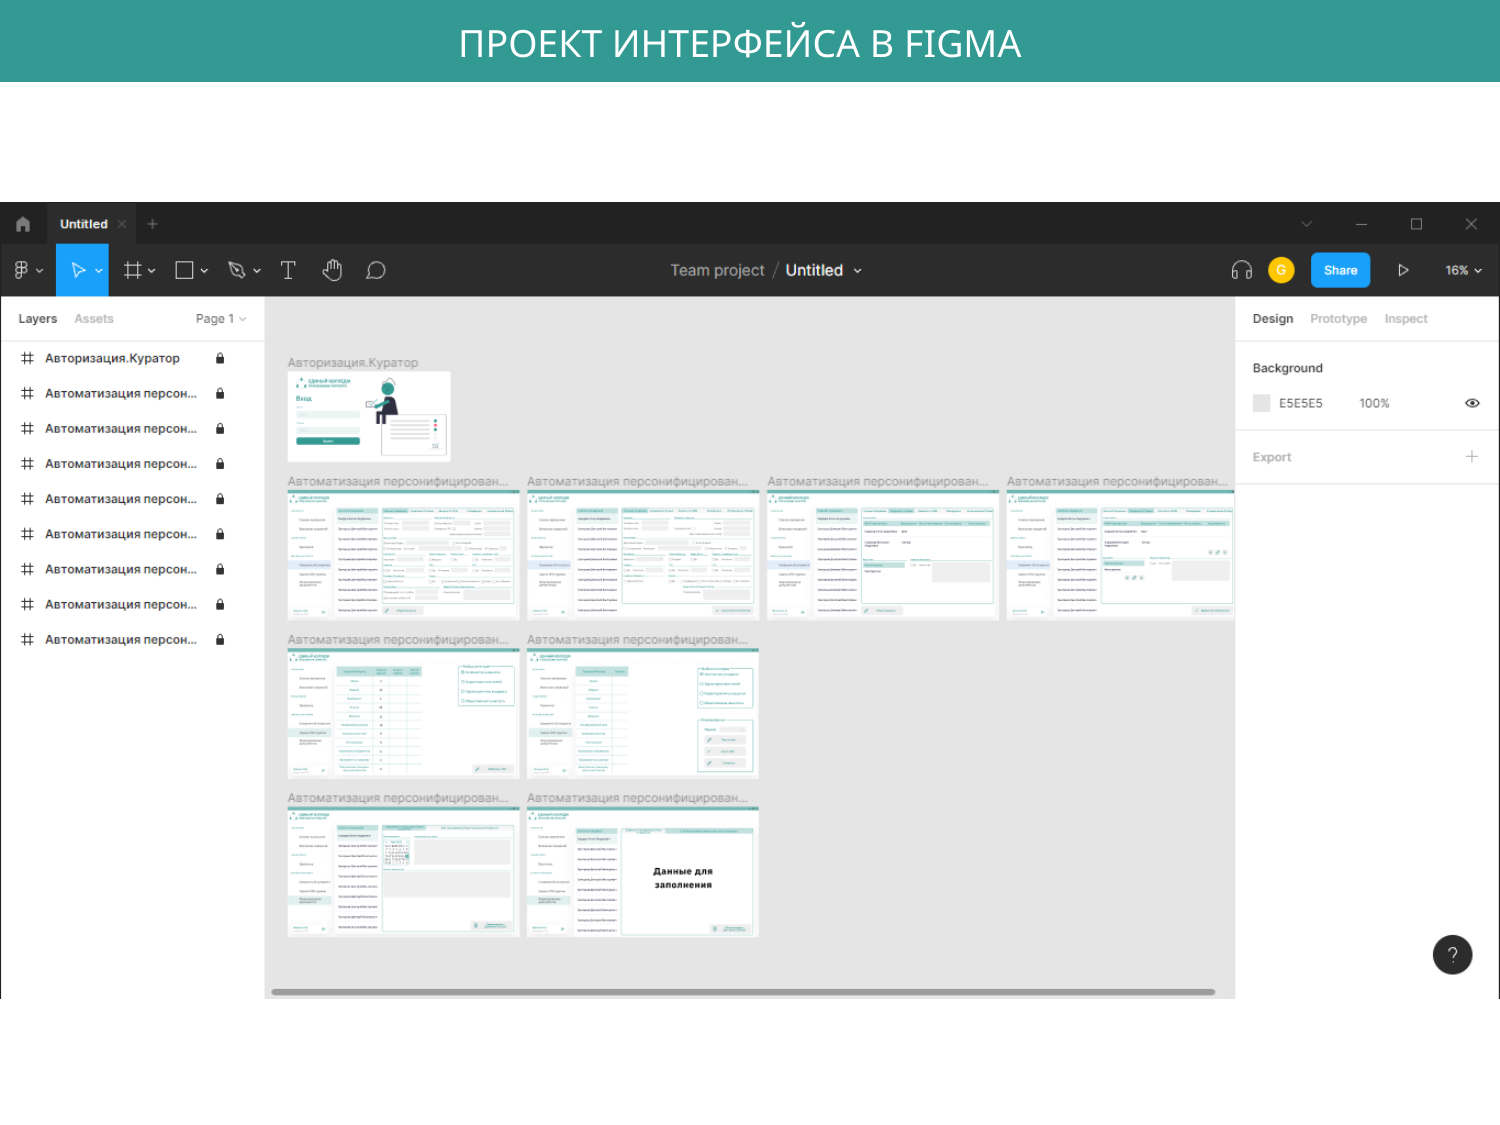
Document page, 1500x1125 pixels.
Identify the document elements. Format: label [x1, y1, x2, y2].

picture [0, 202, 1500, 999]
text_box [0, 0, 1500, 82]
